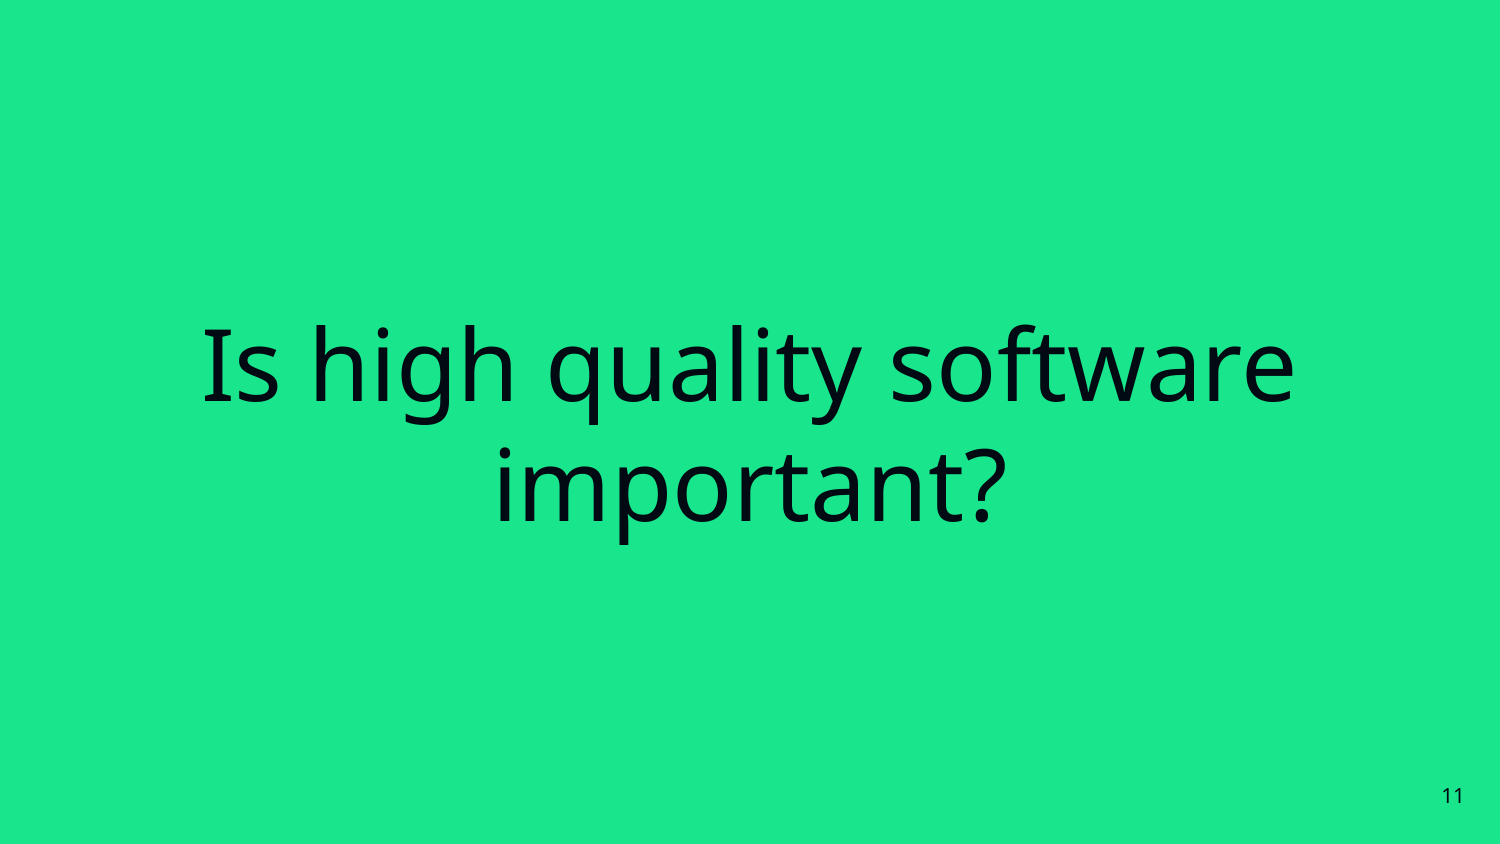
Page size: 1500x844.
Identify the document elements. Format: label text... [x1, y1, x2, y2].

title Is high quality software important? [0, 86, 1500, 758]
slide_number ‹#› [1389, 764, 1480, 830]
